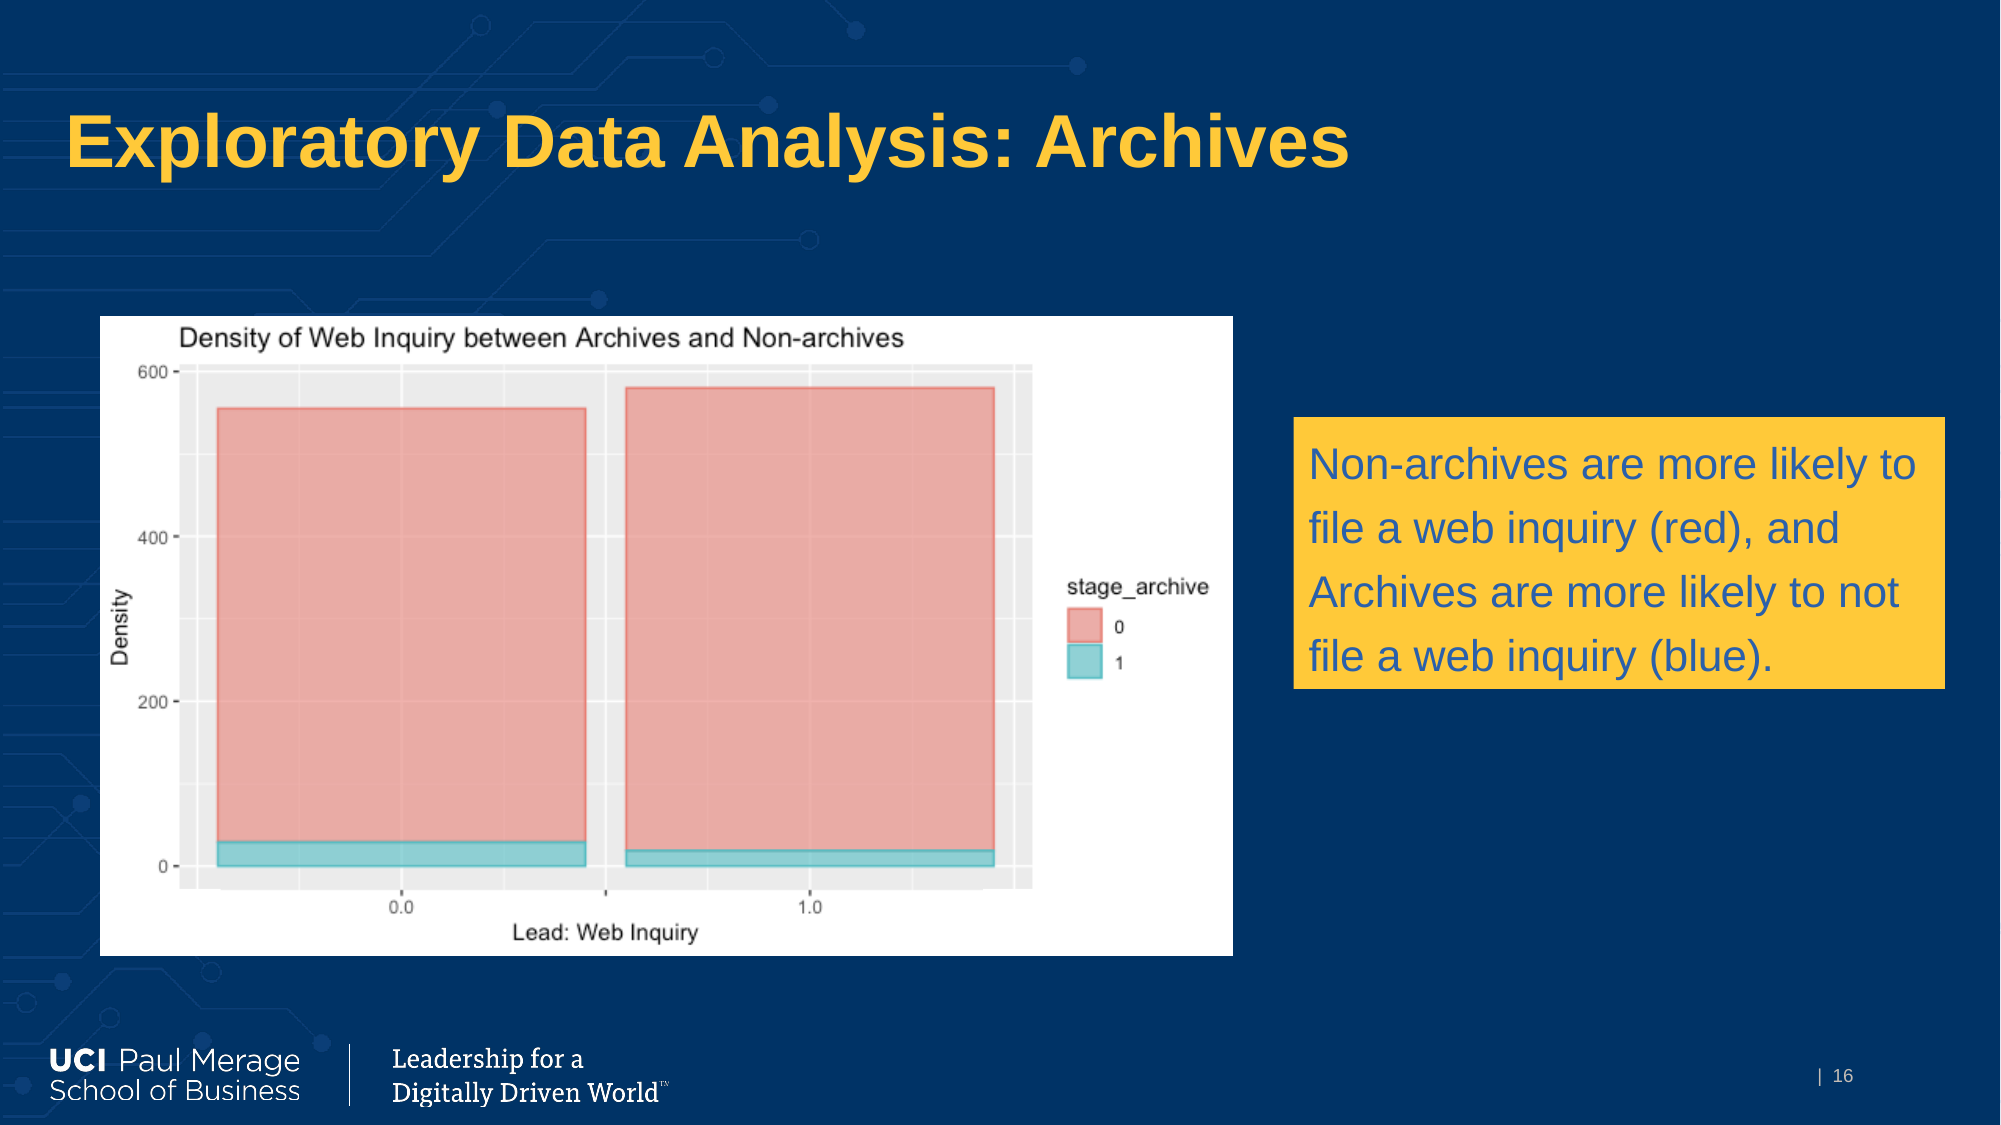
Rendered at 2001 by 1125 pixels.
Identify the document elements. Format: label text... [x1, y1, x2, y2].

list Non-archives are more likely to file a web inquiry (red), and Archives are more likely to not file a web inquiry (blue). [1293, 417, 1945, 689]
picture [393, 1047, 669, 1107]
title Exploratory Data Analysis: Archives [50, 18, 1869, 192]
picture [100, 316, 1233, 956]
picture [50, 1047, 299, 1100]
slide_number | 16 [1793, 1043, 1869, 1107]
